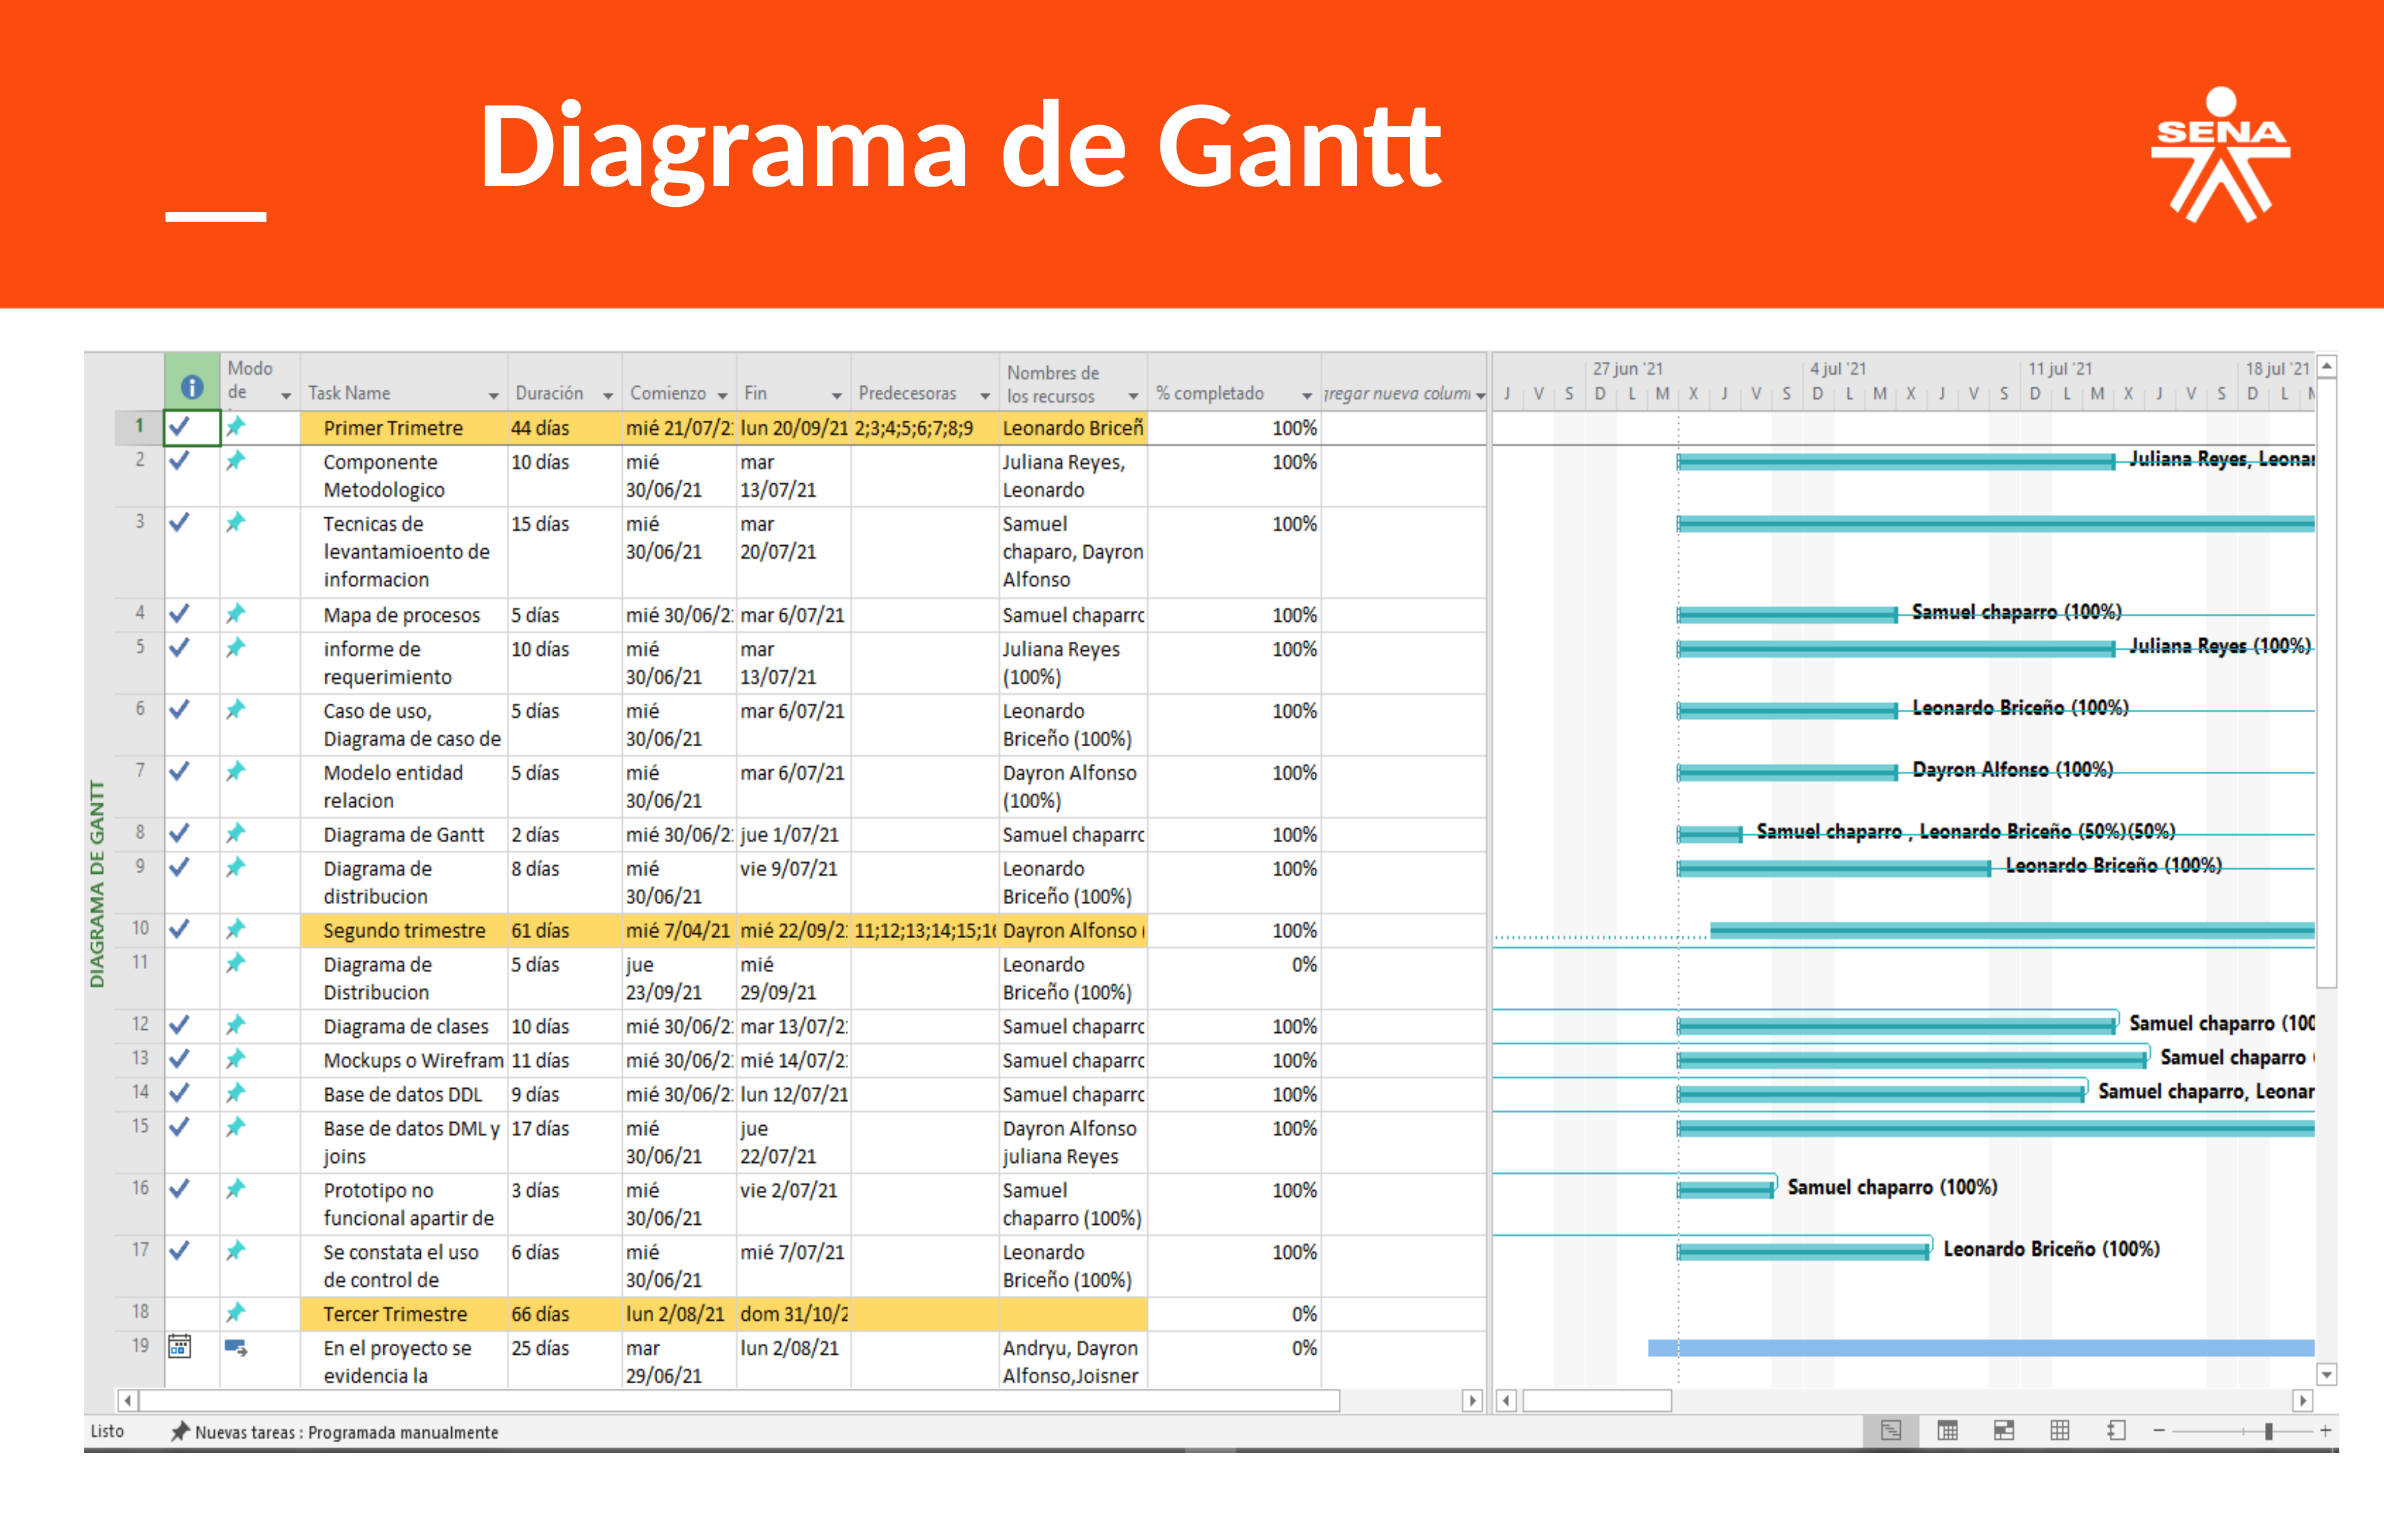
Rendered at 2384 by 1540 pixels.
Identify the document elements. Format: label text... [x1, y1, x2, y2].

text_box Diagrama de Gantt [0, 0, 1952, 218]
text_box [165, 212, 267, 222]
picture [0, 0, 2384, 1540]
